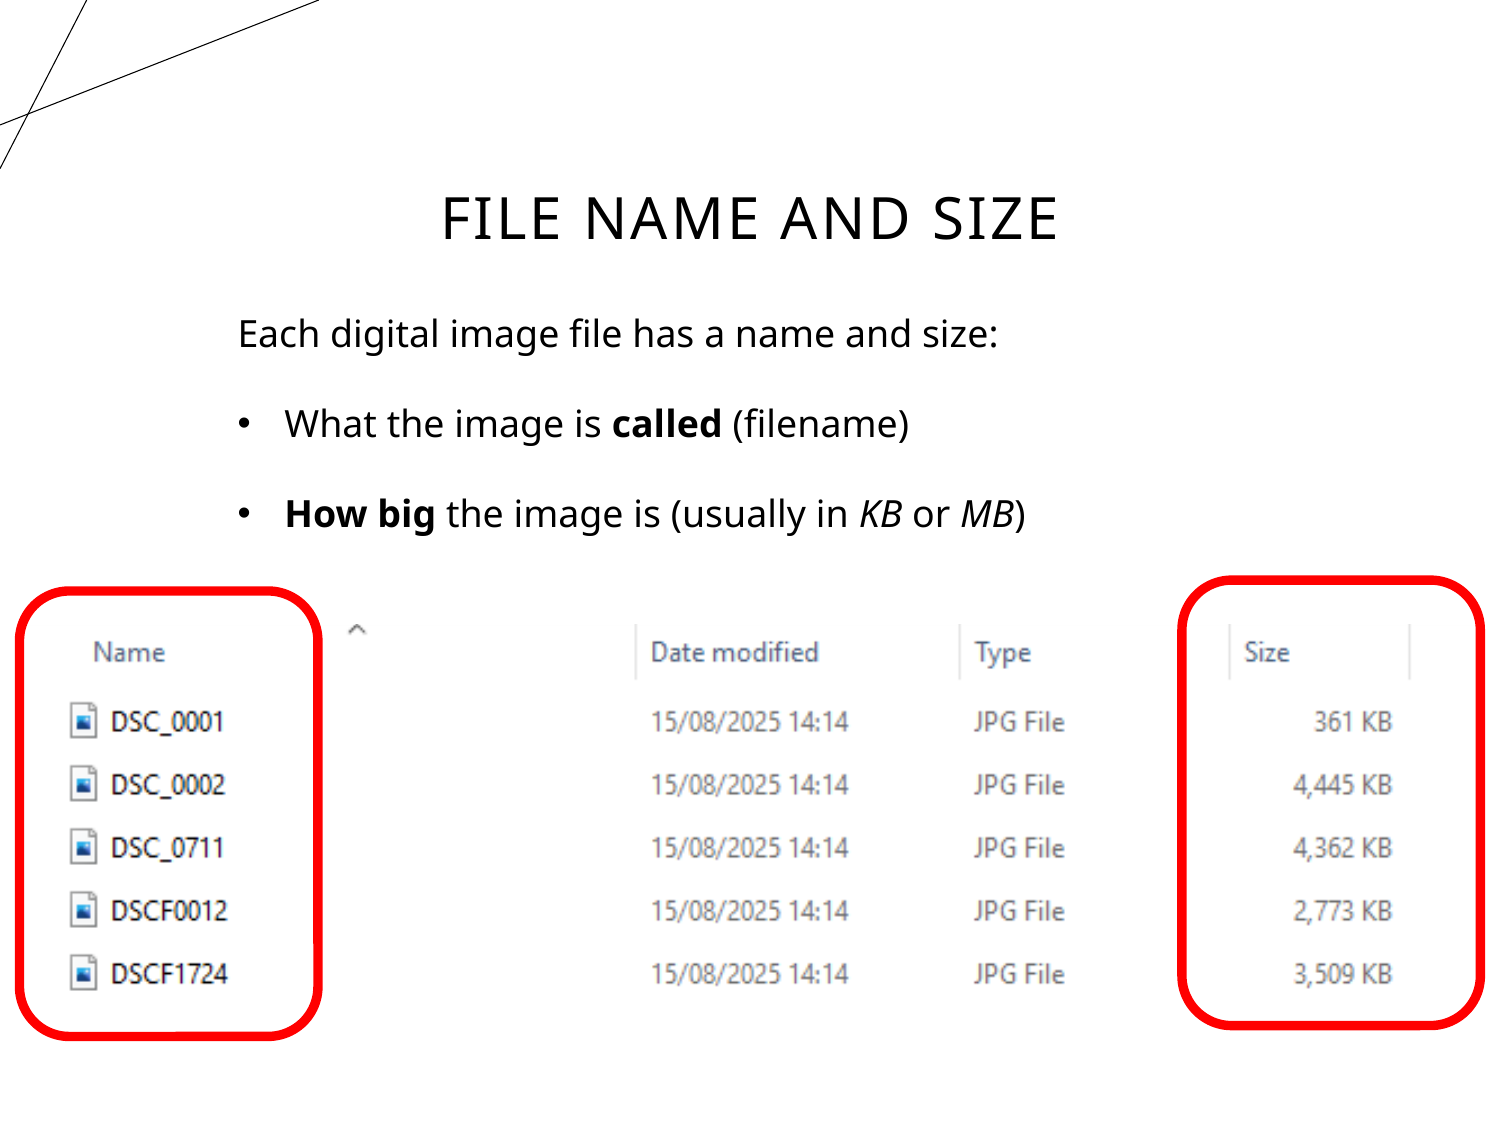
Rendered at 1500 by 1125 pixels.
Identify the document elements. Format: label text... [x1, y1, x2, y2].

picture [19, 624, 1481, 1009]
title File name and Size [103, 112, 1397, 330]
text_box [21, 589, 317, 624]
text_box Each digital image file has a name and size: What the image is called (filename) How big the image is (usually in KB or MB) [222, 302, 1278, 543]
text_box [1181, 579, 1482, 983]
text_box [1193, 1009, 1470, 1027]
text_box [23, 1009, 314, 1038]
